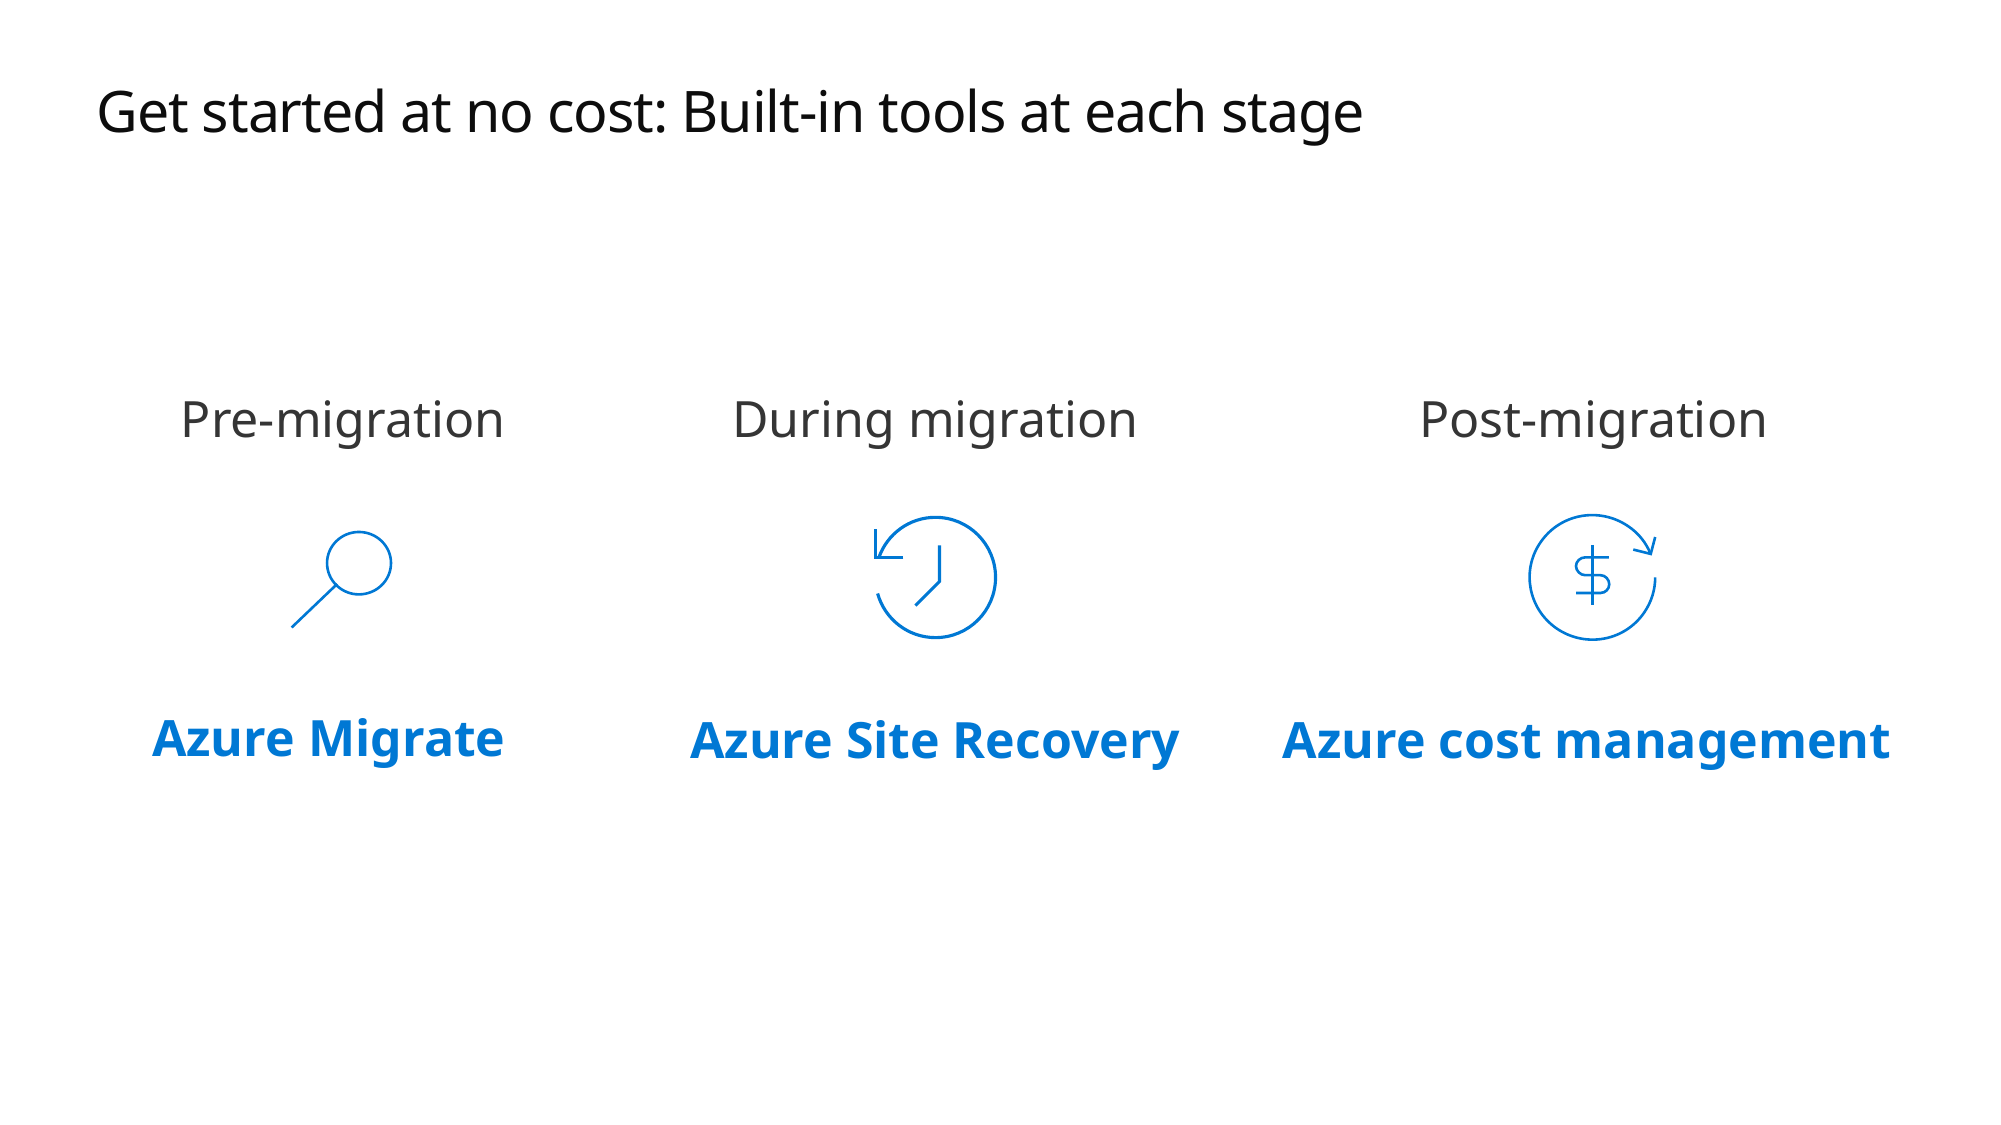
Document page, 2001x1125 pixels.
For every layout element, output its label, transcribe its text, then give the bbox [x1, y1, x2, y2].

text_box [0, 370, 724, 826]
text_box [1235, 370, 1953, 828]
title Get started at no cost: Built-in tools at each stage [96, 75, 1904, 145]
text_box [642, 370, 1229, 828]
